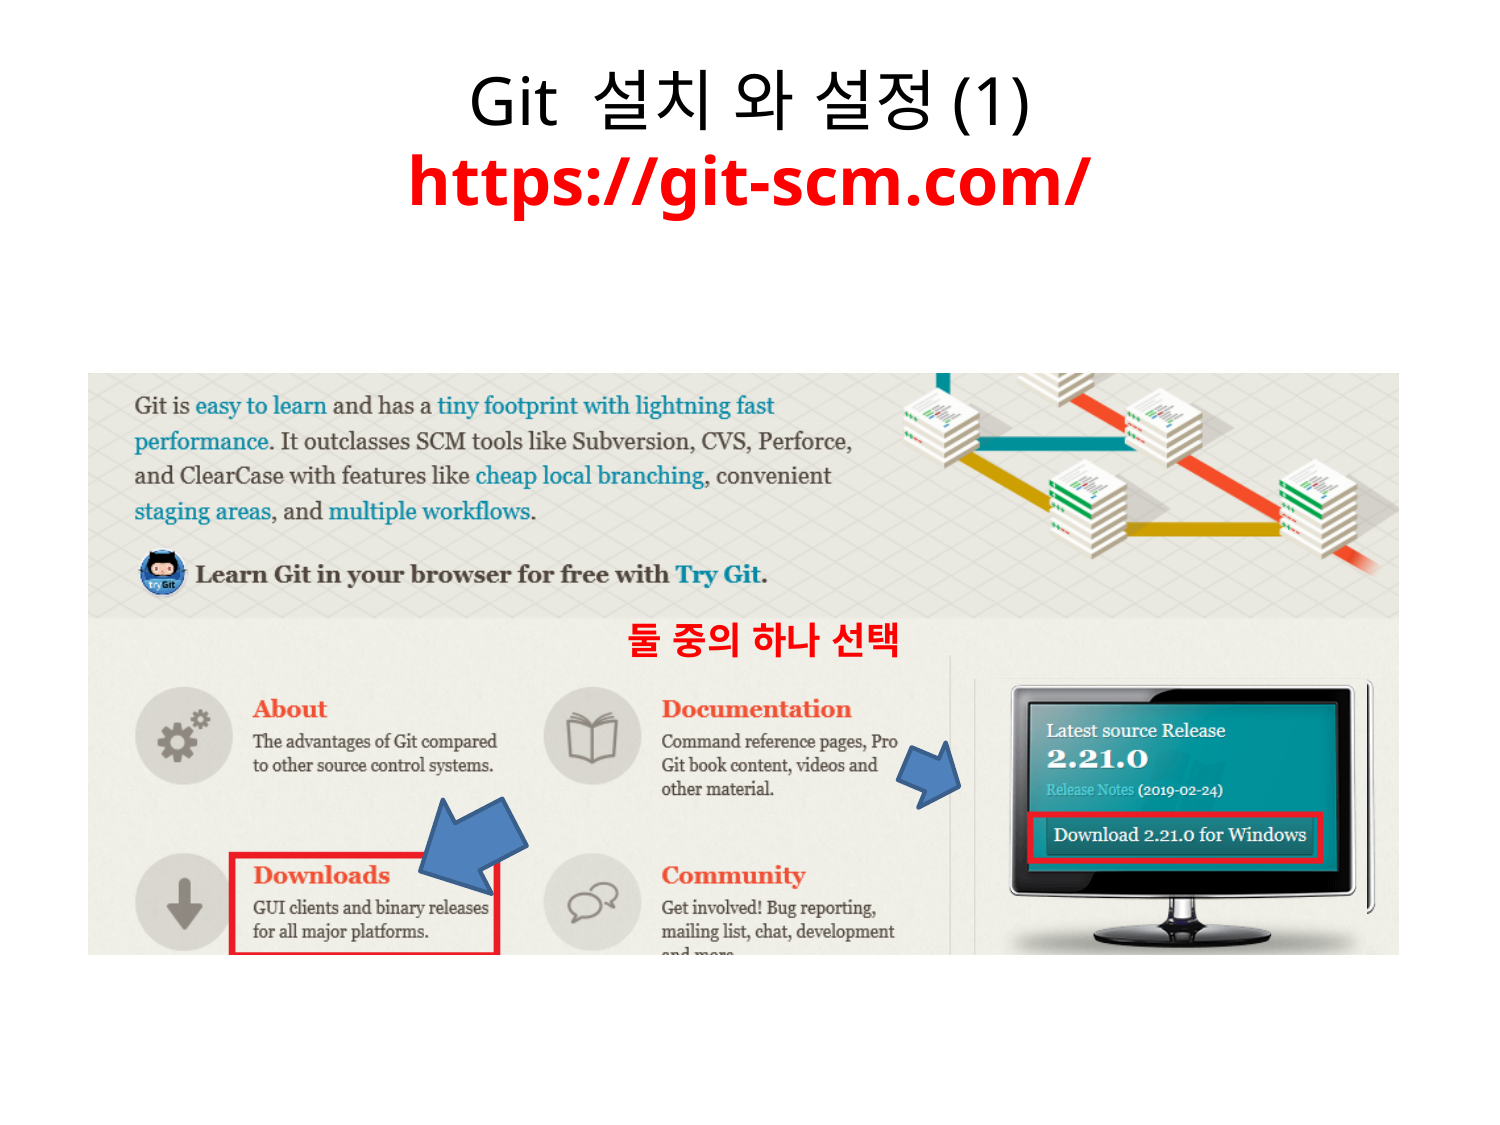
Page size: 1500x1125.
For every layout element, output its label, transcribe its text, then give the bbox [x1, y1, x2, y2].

picture [88, 373, 1400, 955]
title Git 설치 와 설정(1) https://git-scm.com/ [75, 45, 1425, 233]
